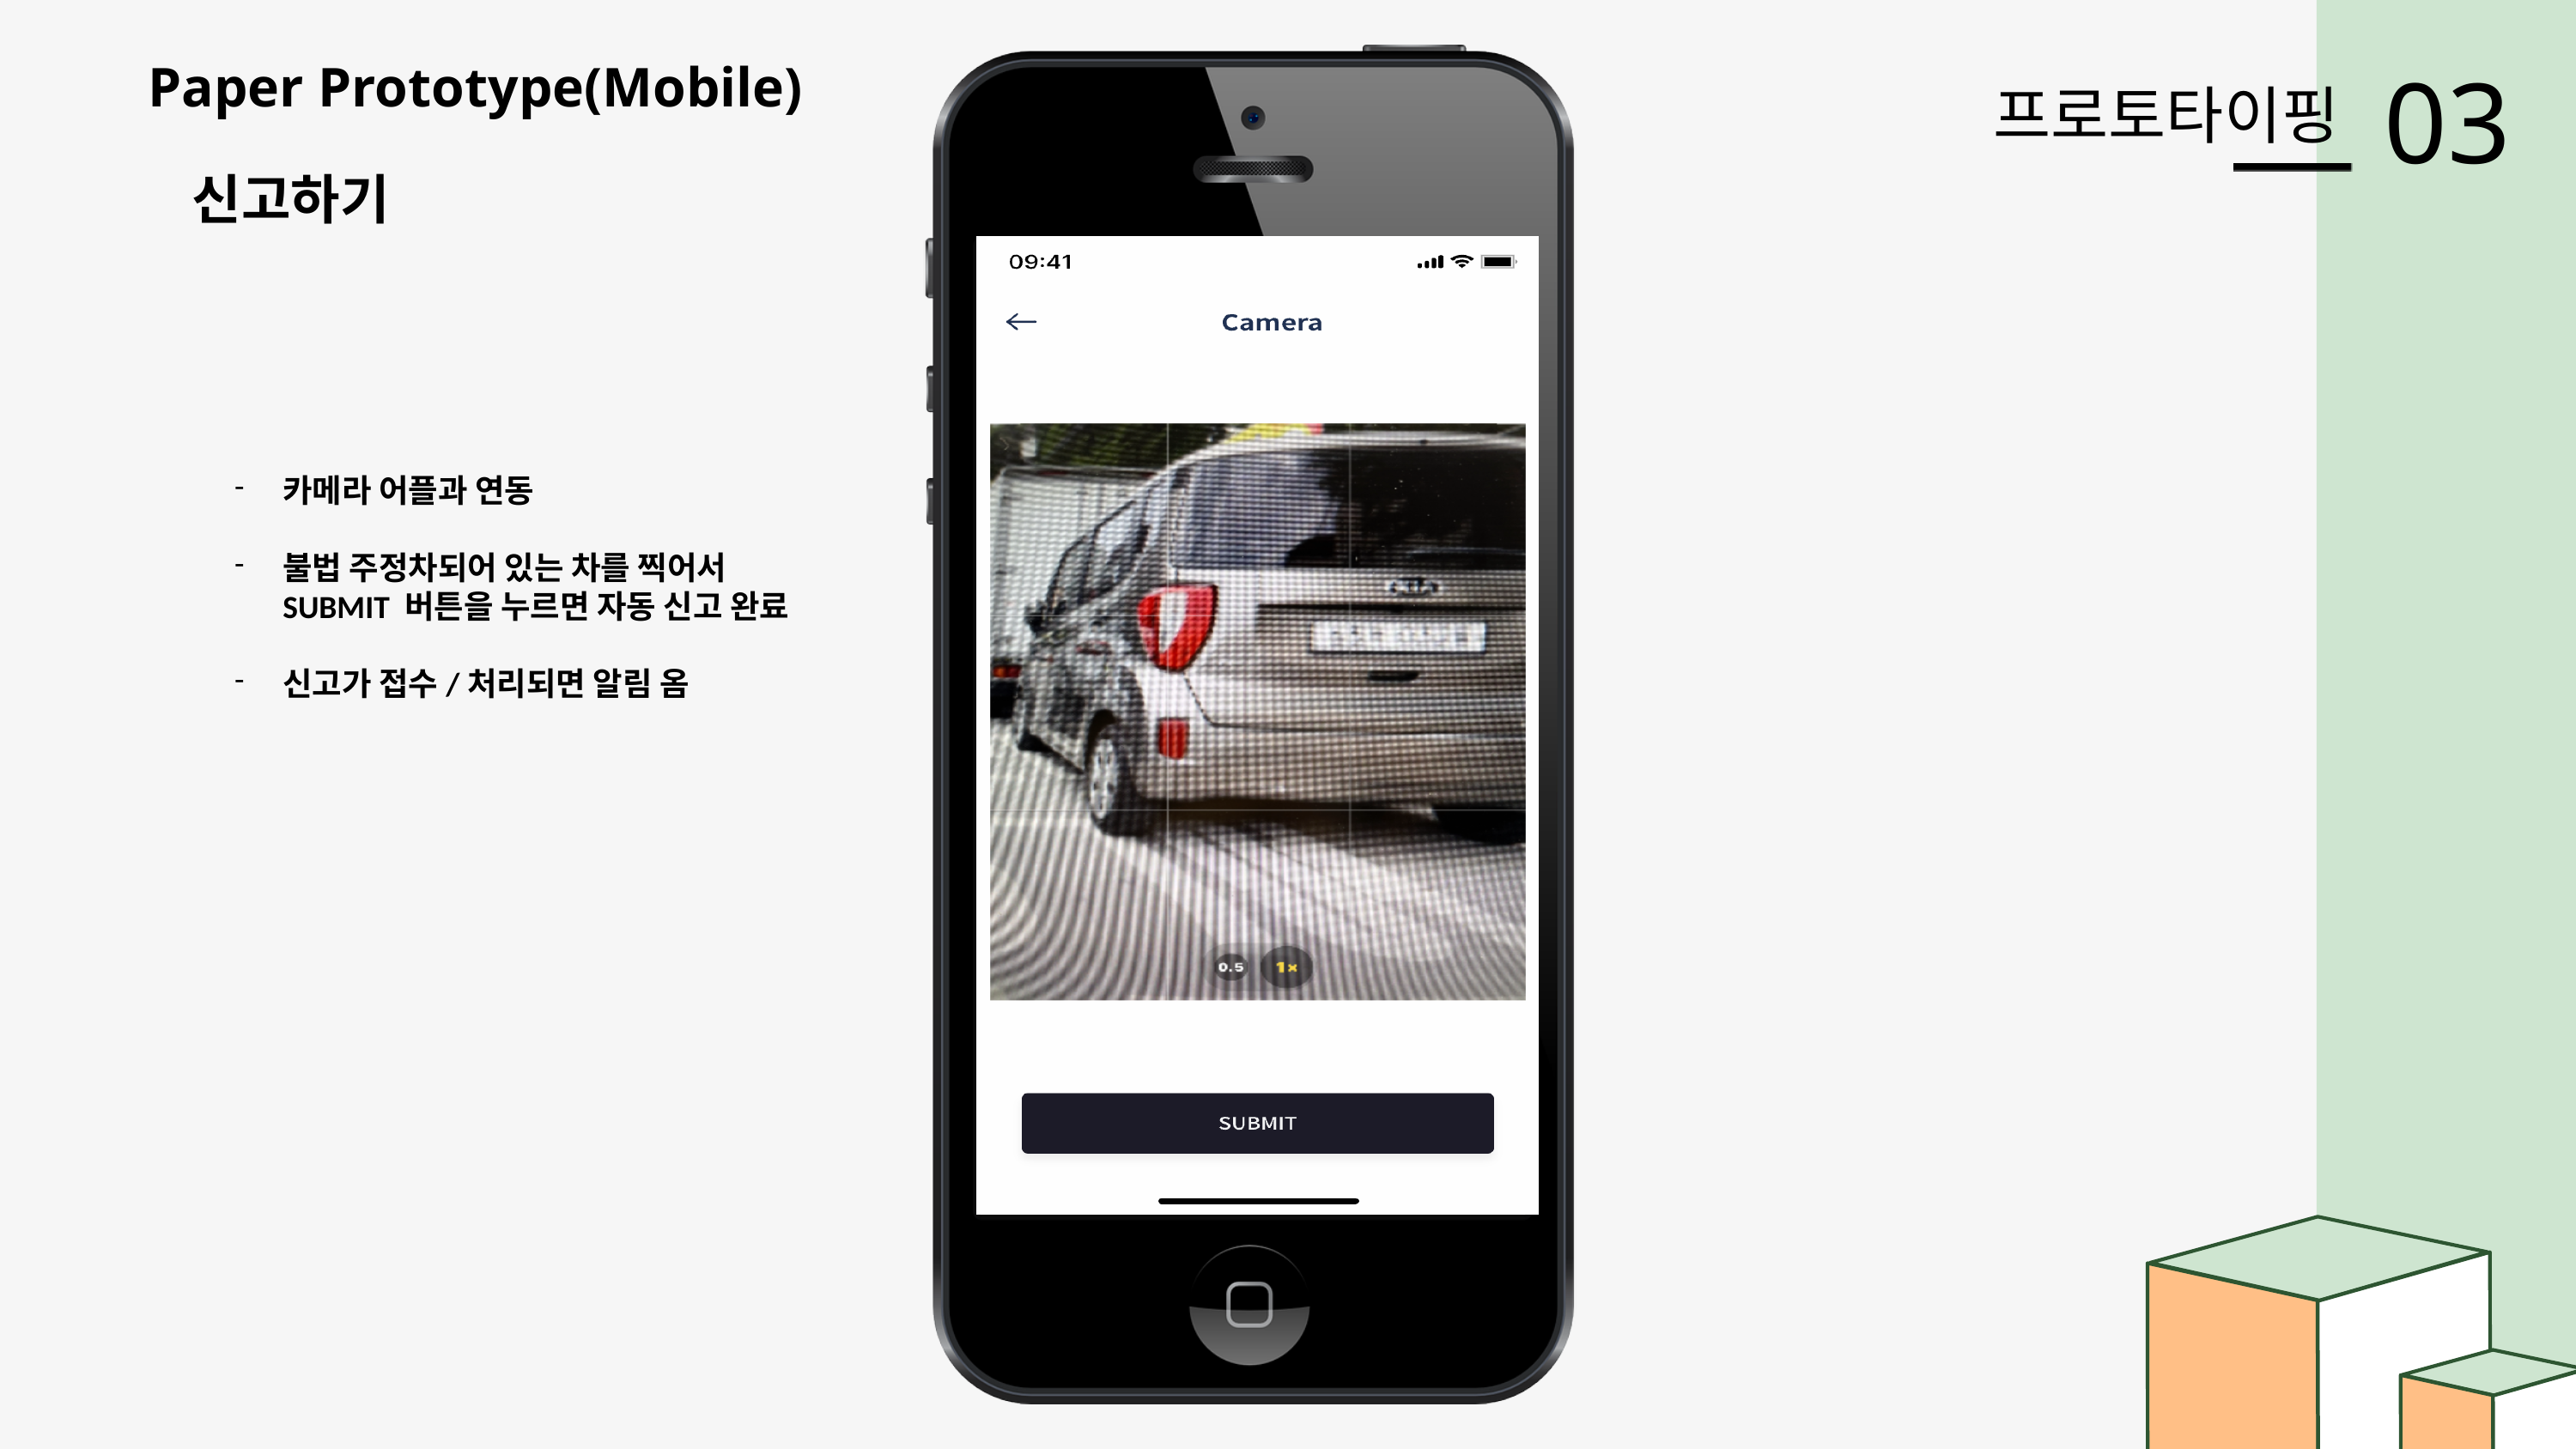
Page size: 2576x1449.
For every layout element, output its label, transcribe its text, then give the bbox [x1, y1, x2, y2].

text_box Paper Prototype(Mobile) [63, 46, 889, 124]
picture [909, 44, 1590, 1404]
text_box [2147, 1216, 2576, 1449]
text_box 카메라 어플과 연동 불법 주정차되어 있는 차를 찍어서 SUBMIT 버튼을 누르면 자동 신고 완료 신고가 접수/처리되면 알림 옴 [205, 458, 885, 716]
text_box [2316, 0, 2576, 1215]
text_box 03 [2371, 46, 2563, 193]
text_box 프로토타이핑 [1735, 70, 2353, 158]
picture [2233, 163, 2353, 172]
text_box 신고하기 [164, 159, 417, 236]
